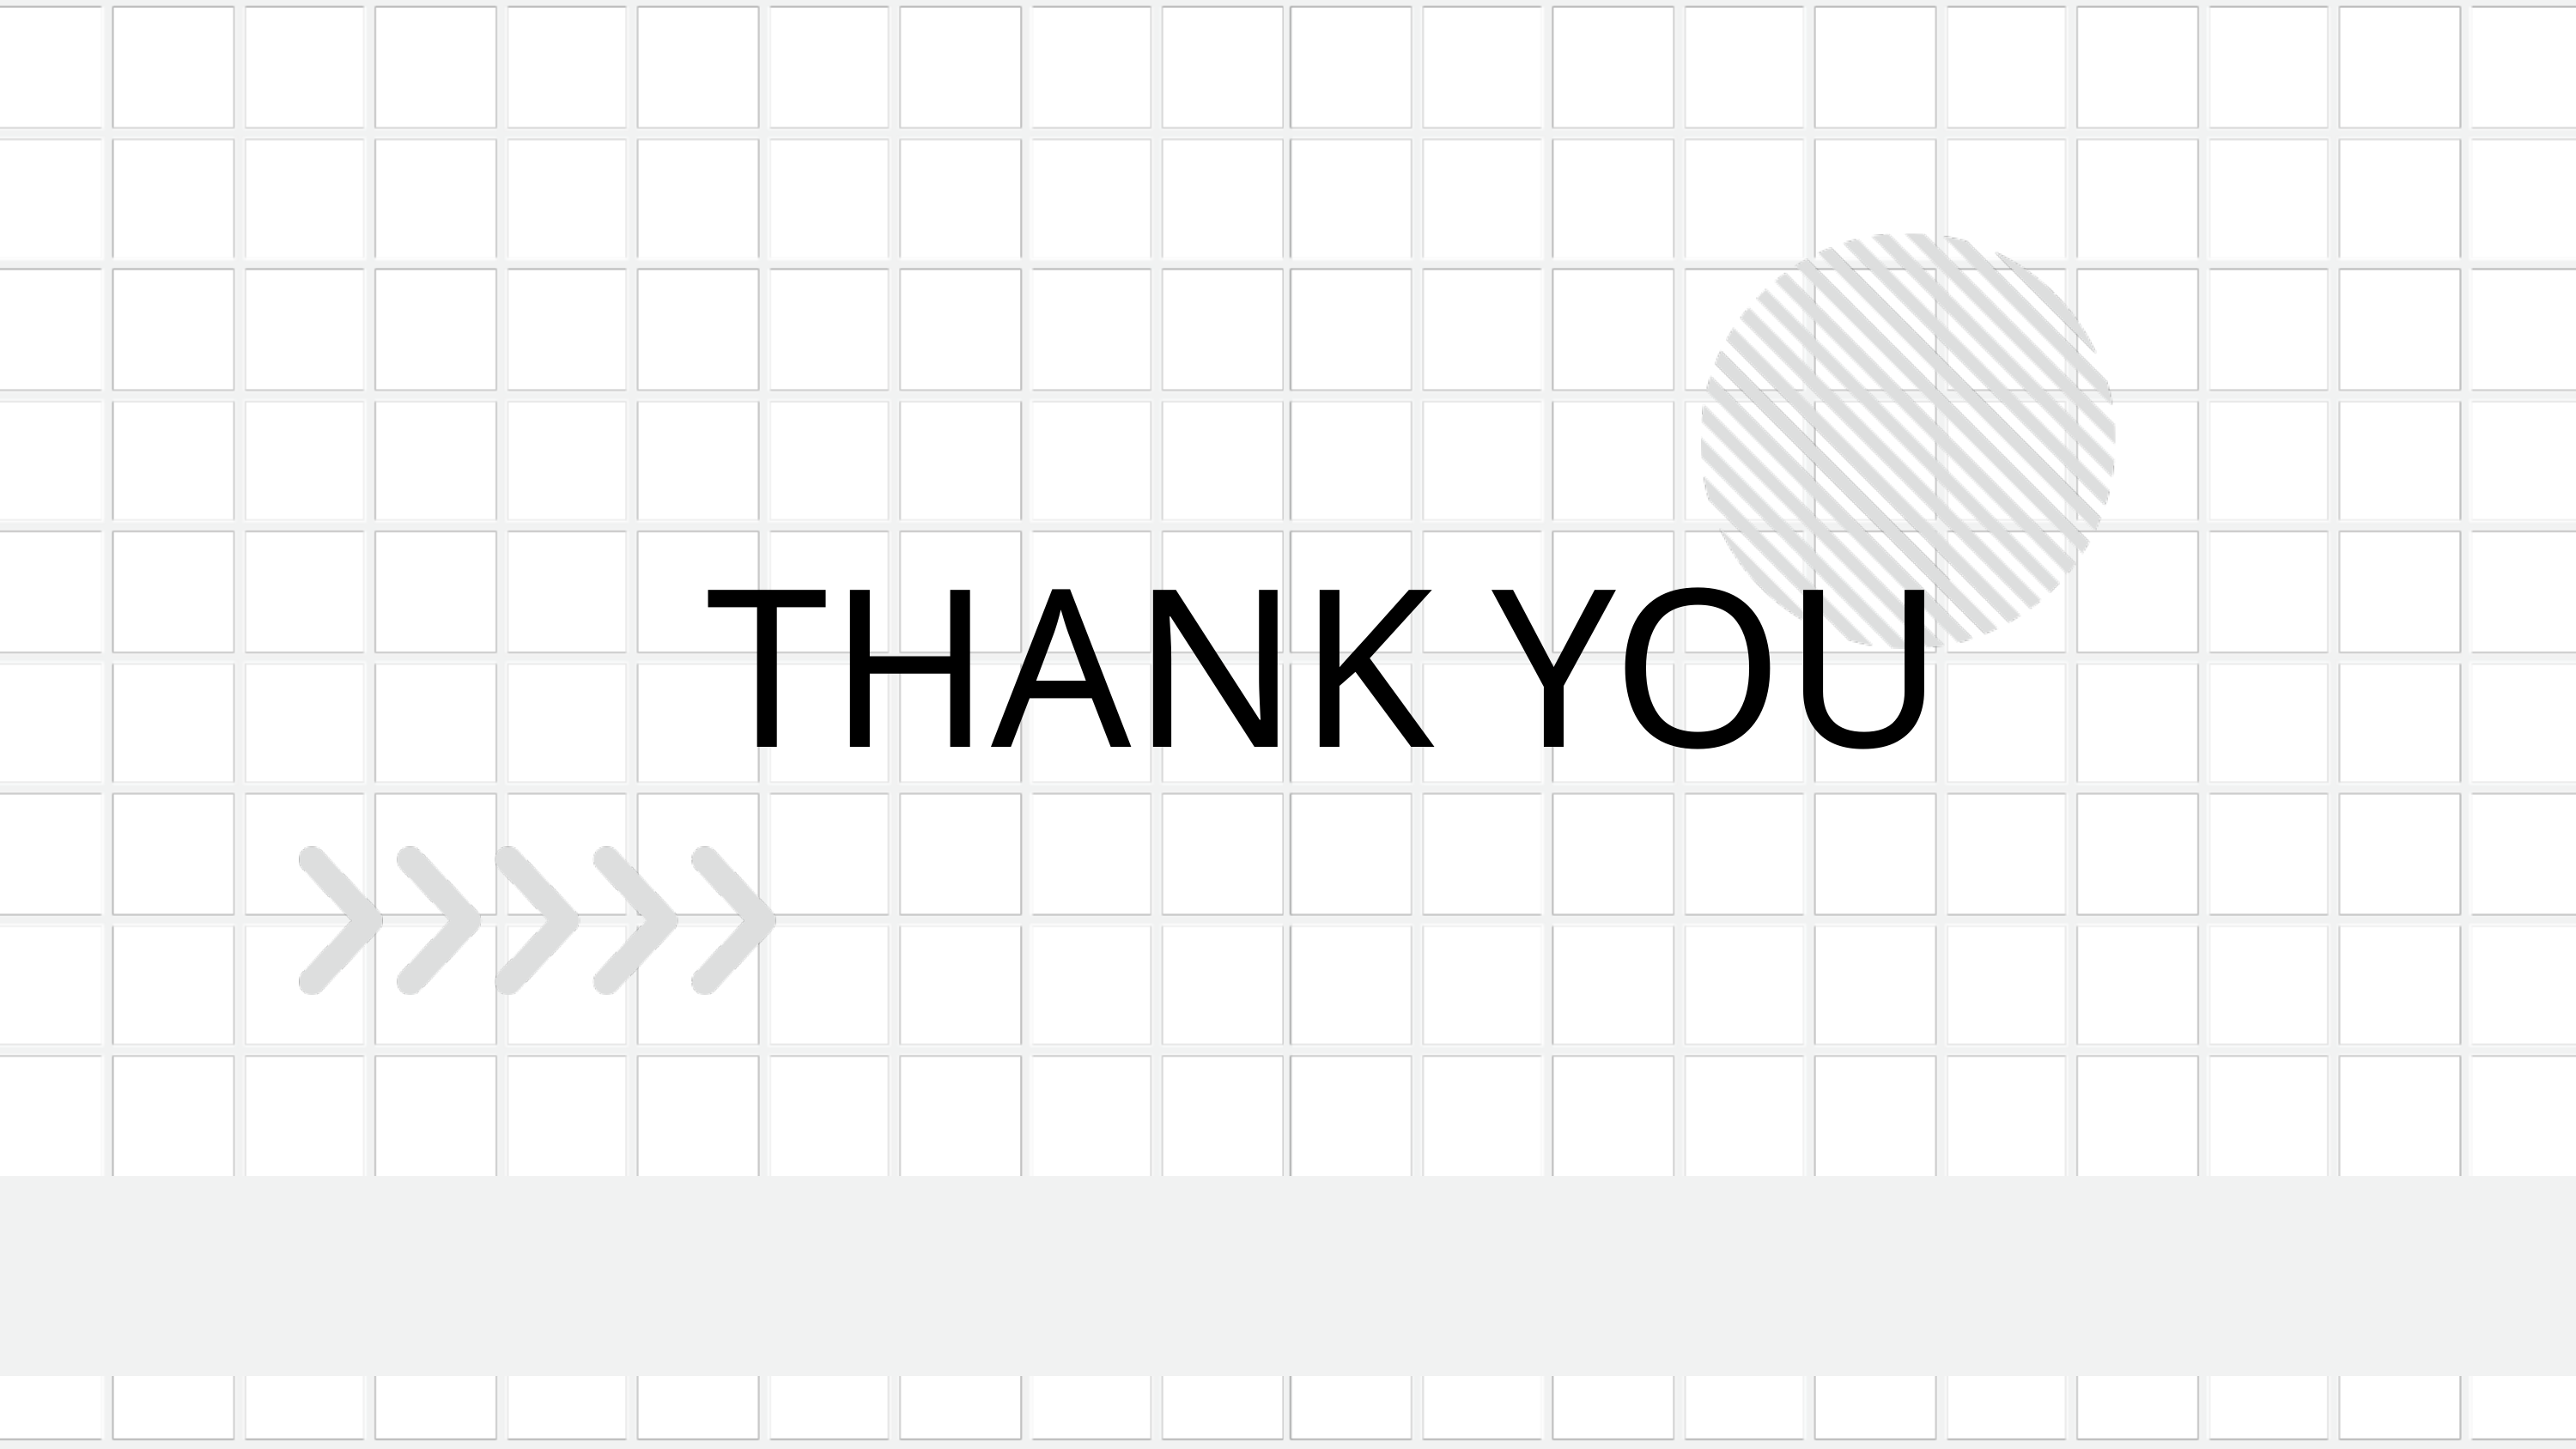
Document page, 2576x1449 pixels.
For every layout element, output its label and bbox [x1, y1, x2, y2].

text_box [0, 1386, 2576, 1449]
text_box [0, 1175, 2576, 1377]
text_box [0, 0, 2576, 1173]
